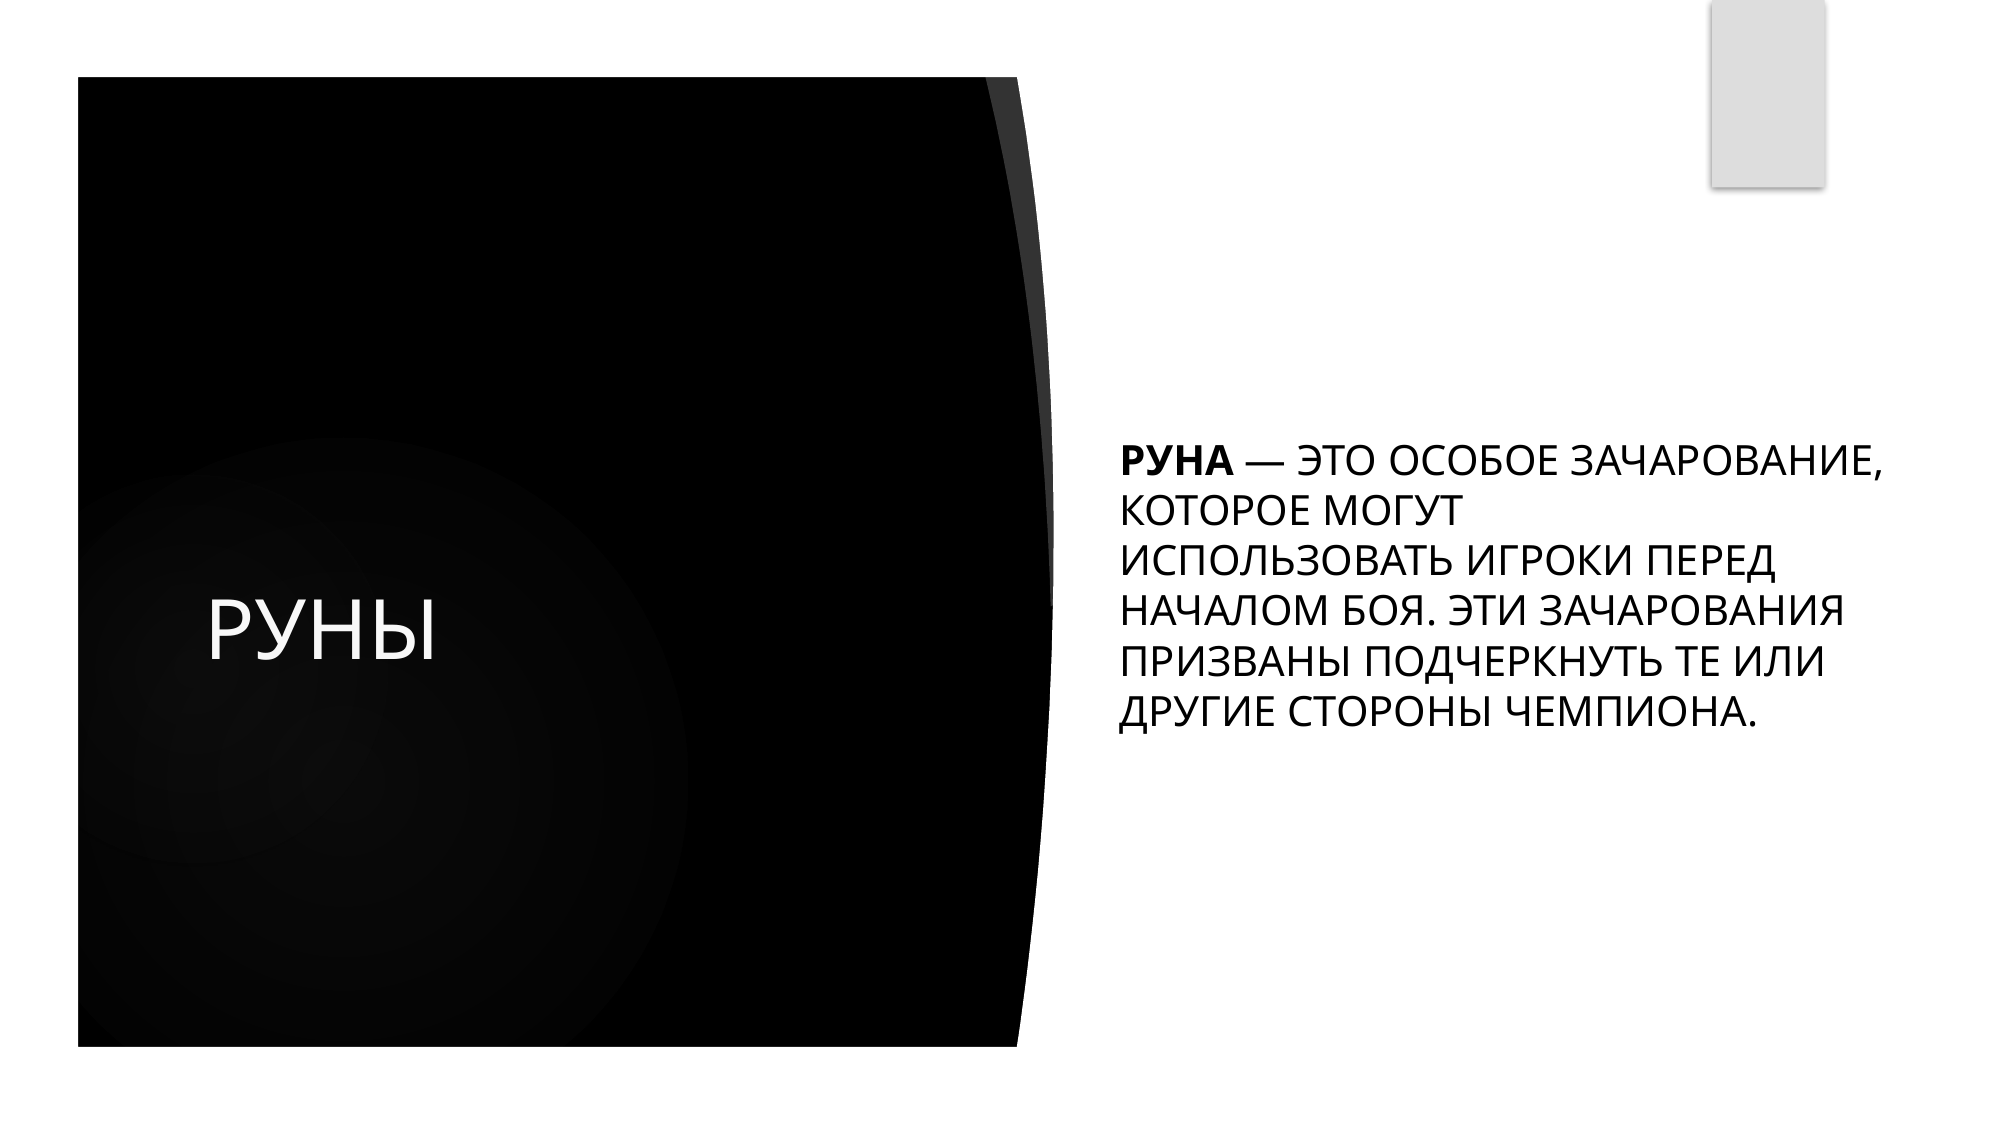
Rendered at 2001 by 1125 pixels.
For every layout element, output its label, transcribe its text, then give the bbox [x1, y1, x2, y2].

list Руна — это особое зачарование, которое могут использовать игроки перед началом боя. Эти зачарования призваны подчеркнуть те или другие стороны чемпиона. [1104, 189, 1955, 1079]
title РУНЫ [189, 439, 904, 814]
